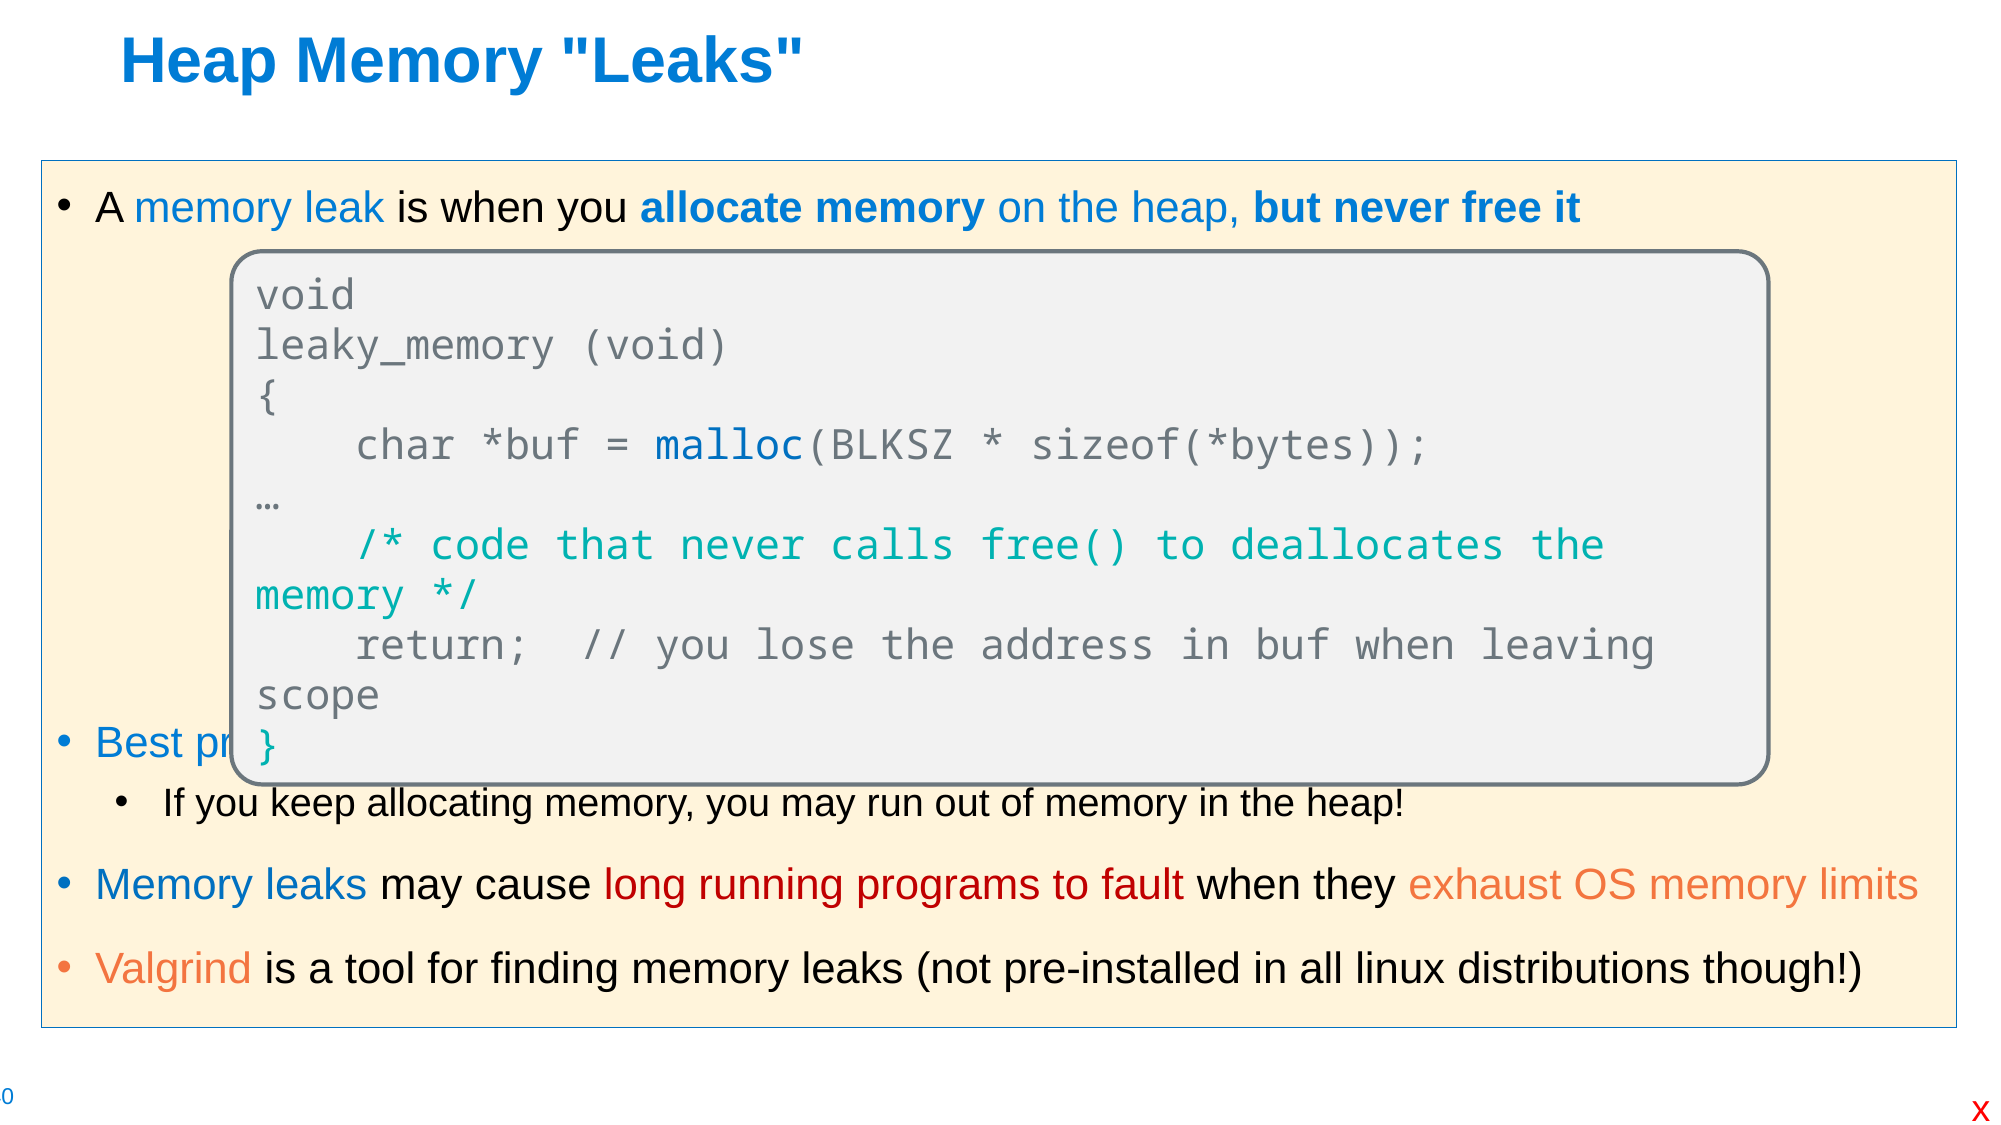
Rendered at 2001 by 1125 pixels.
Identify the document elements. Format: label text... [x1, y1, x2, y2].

text_box void leaky_memory (void) { char *buf = malloc(BLKSZ * sizeof(*bytes)); … /* code that never calls free() to deallocates the memory */ return; // you lose the address in buf when leaving scope } [231, 251, 1769, 785]
text_box x [1956, 1076, 2000, 1125]
title Heap Memory "Leaks" [105, 23, 1831, 105]
list A memory leak is when you allocate memory on the heap, but never free it Best practice: free up memory you allocated when you no longer need it If you keep allocating memory, you may run out of memory in the heap! Memory leaks may cause long running programs to fault when they exhaust OS memory limits Valgrind is a tool for finding memory leaks (not pre-installed in all linux distributions though!) [41, 160, 1957, 1028]
